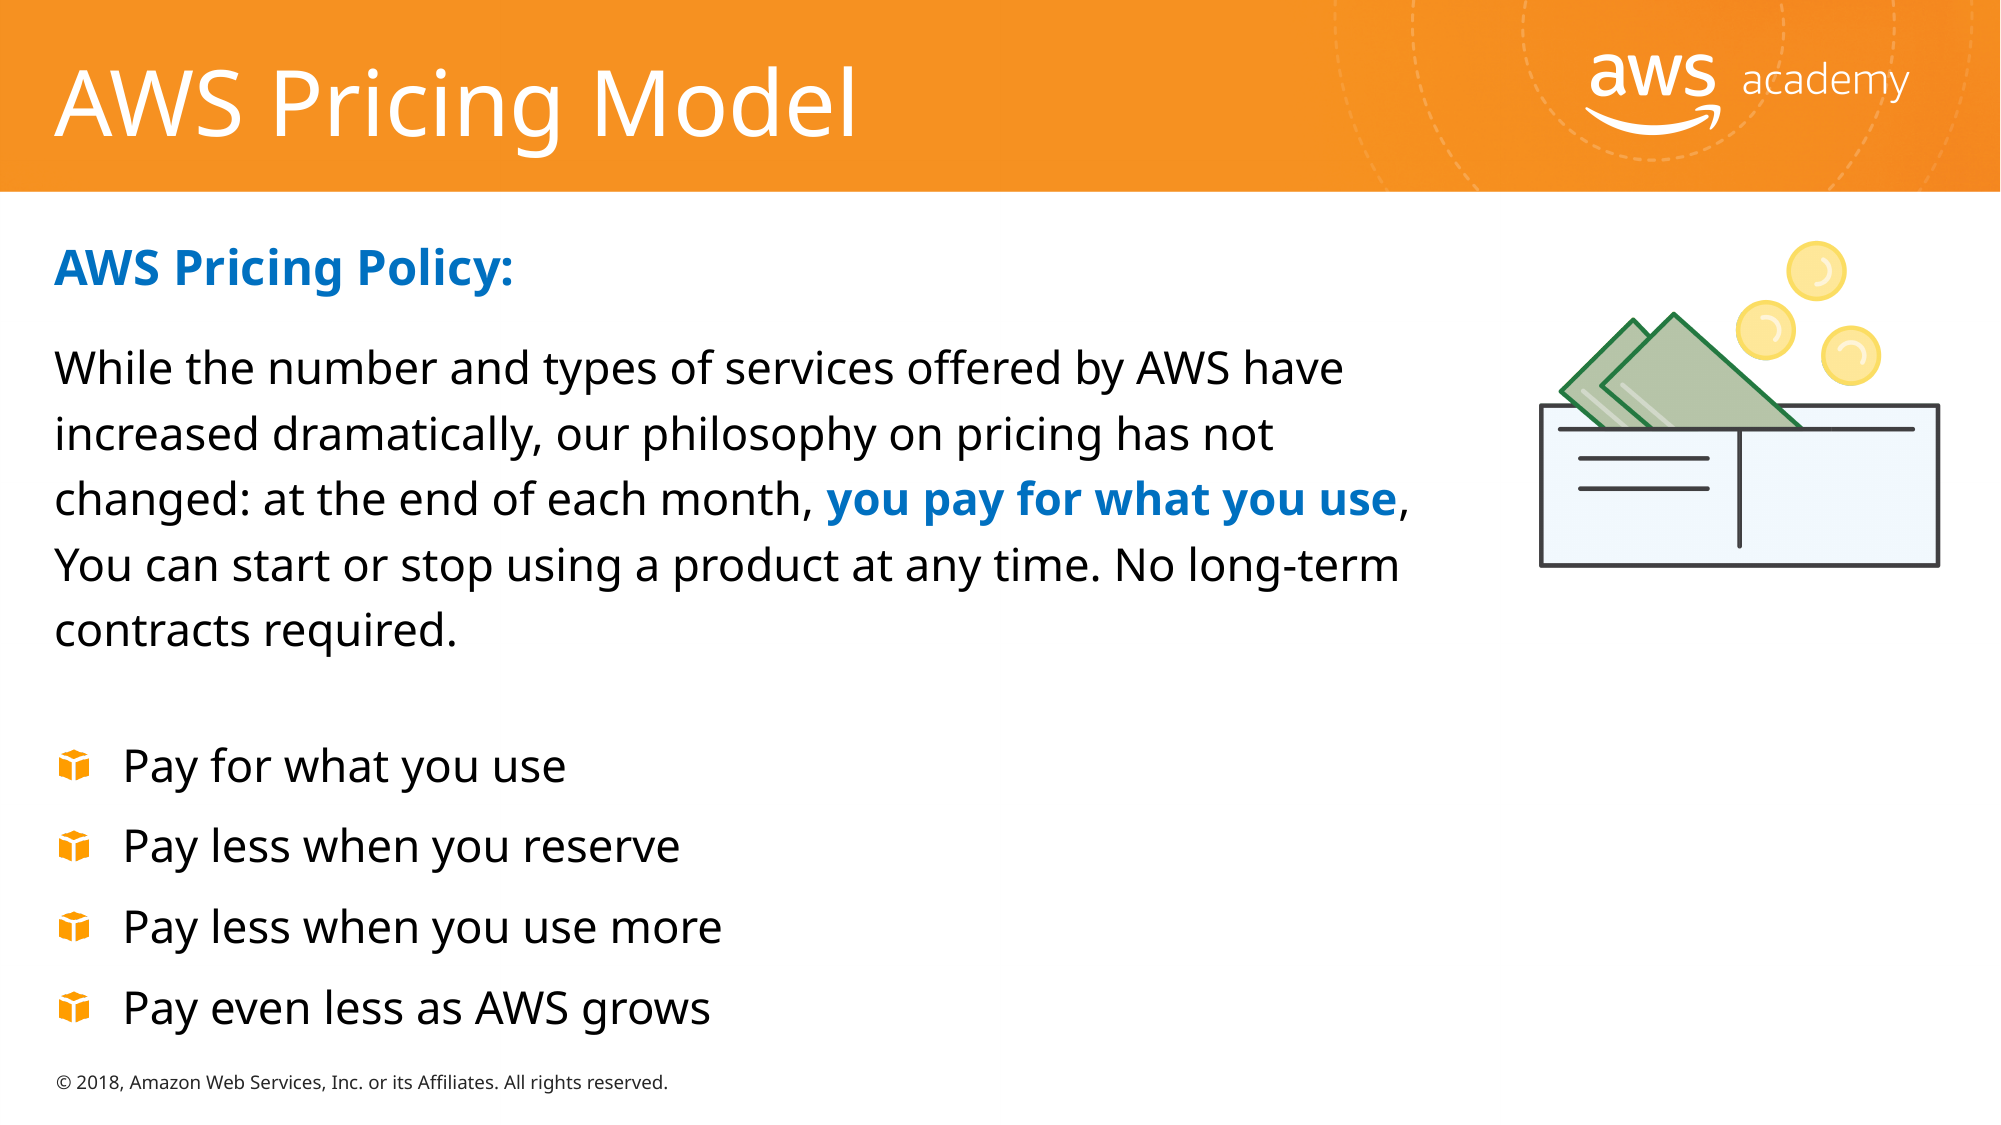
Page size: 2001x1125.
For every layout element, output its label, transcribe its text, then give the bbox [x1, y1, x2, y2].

text_box [39, 43, 1863, 172]
picture [0, 0, 2001, 1125]
text_box AWS Pricing Policy: While the number and types of services offered by AWS have increased dramatically, our philosophy on pricing has not changed: at the end of each month, you pay for what you use, You can start or stop using a product at any time. No long-term contracts required. Pay for what you use Pay less when you reserve Pay less when you use more Pay even less as AWS grows [39, 236, 1471, 1043]
